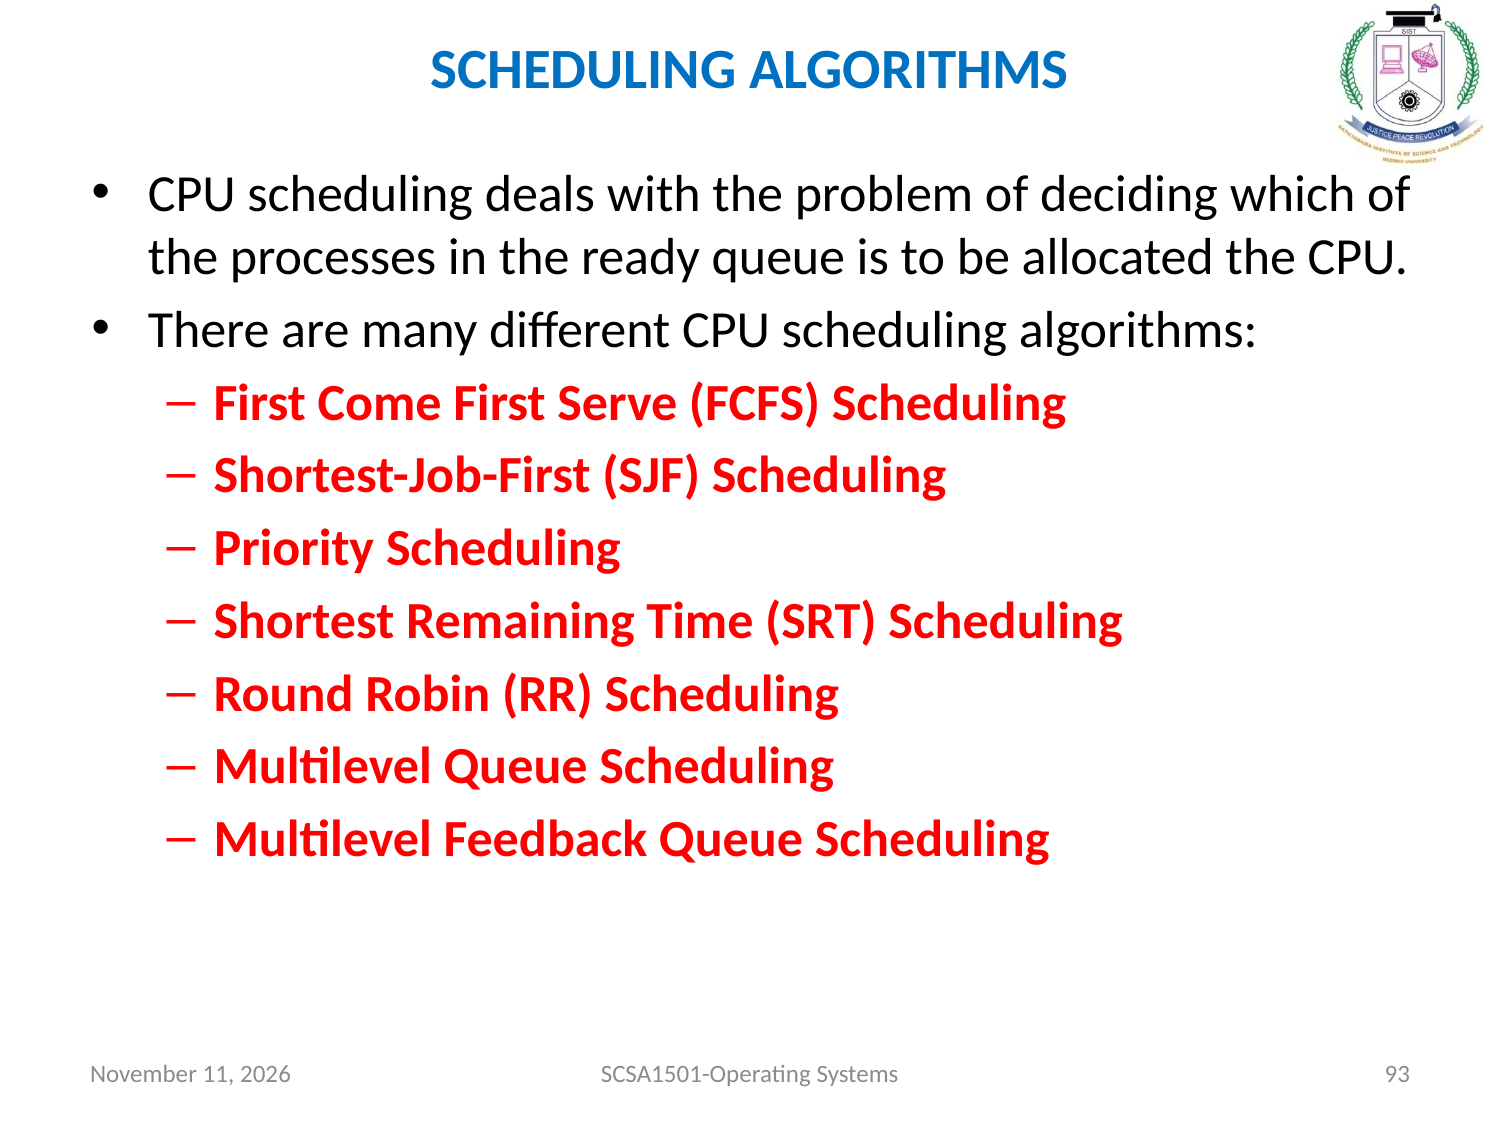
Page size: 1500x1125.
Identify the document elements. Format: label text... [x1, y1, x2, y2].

slide_number 93 [1074, 1042, 1425, 1103]
list CPU scheduling deals with the problem of deciding which of the processes in the ready queue is to be allocated the CPU. There are many different CPU scheduling algorithms: First Come First Serve (FCFS) Scheduling Shortest-Job-First (SJF) Scheduling Priority Scheduling Shortest Remaining Time (SRT) Scheduling Round Robin (RR) Scheduling Multilevel Queue Scheduling Multilevel Feedback Queue Scheduling [76, 152, 1427, 1071]
title SCHEDULING ALGORITHMS [75, 23, 1425, 108]
picture [1320, 0, 1500, 180]
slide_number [75, 1042, 425, 1103]
footer SCSA1501-Operating Systems [512, 1042, 988, 1103]
